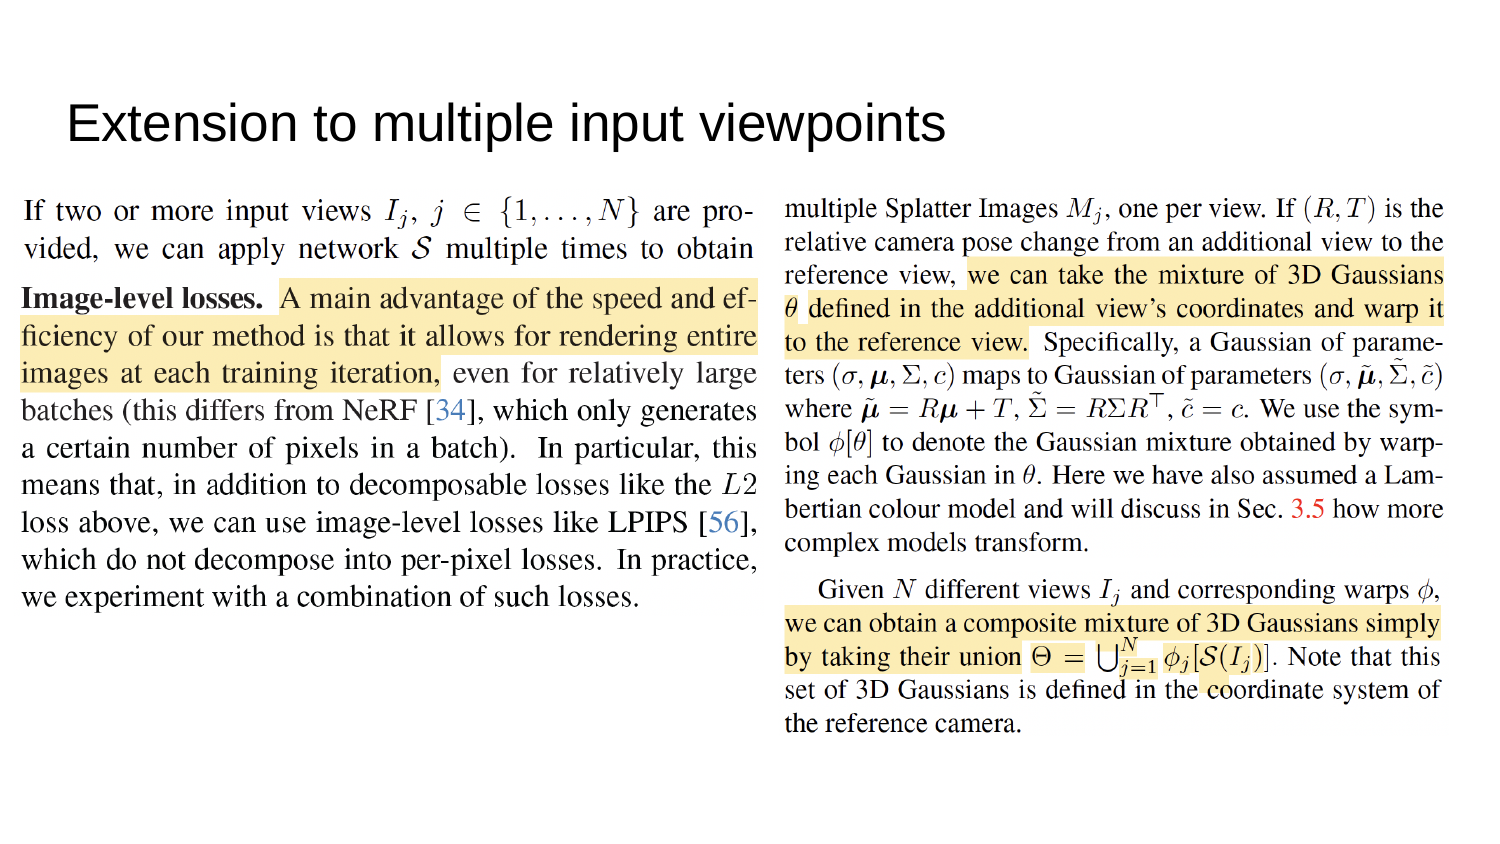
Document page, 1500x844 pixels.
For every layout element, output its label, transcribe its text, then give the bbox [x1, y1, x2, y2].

picture [778, 571, 1450, 736]
picture [13, 188, 764, 617]
title Extension to multiple input viewpoints [51, 72, 1449, 167]
picture [778, 188, 1450, 559]
